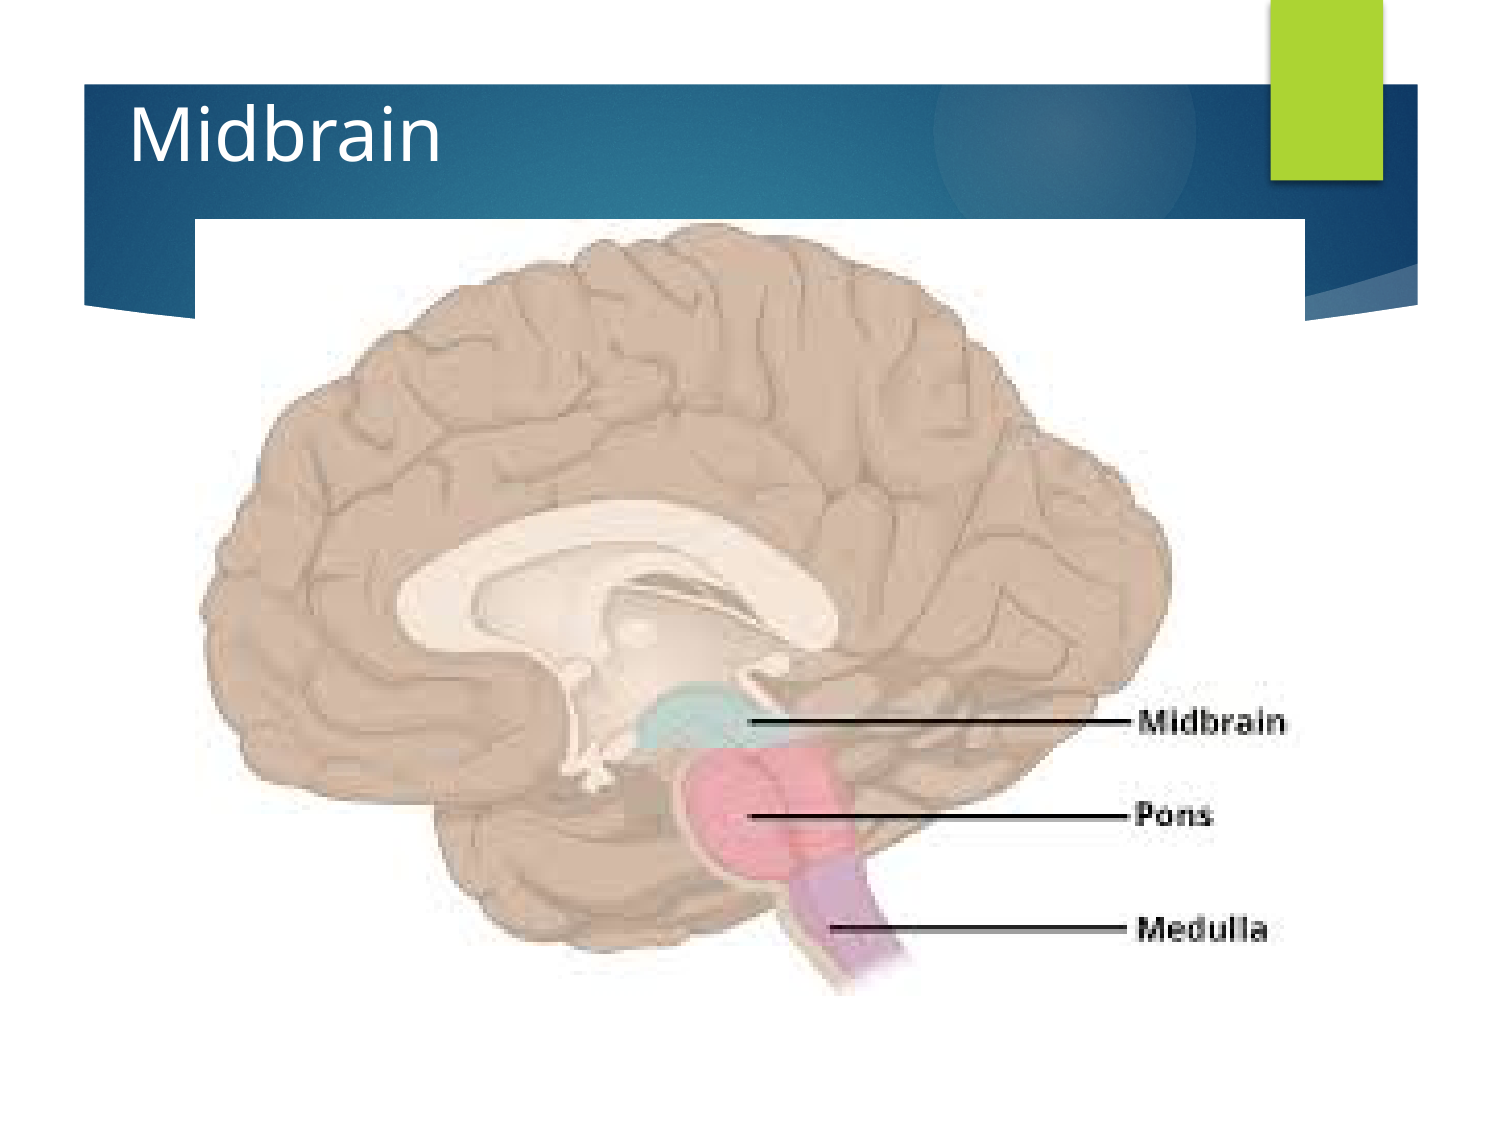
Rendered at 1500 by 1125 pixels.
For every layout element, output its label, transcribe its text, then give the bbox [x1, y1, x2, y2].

picture [194, 219, 1306, 996]
title Midbrain [112, 37, 1388, 225]
